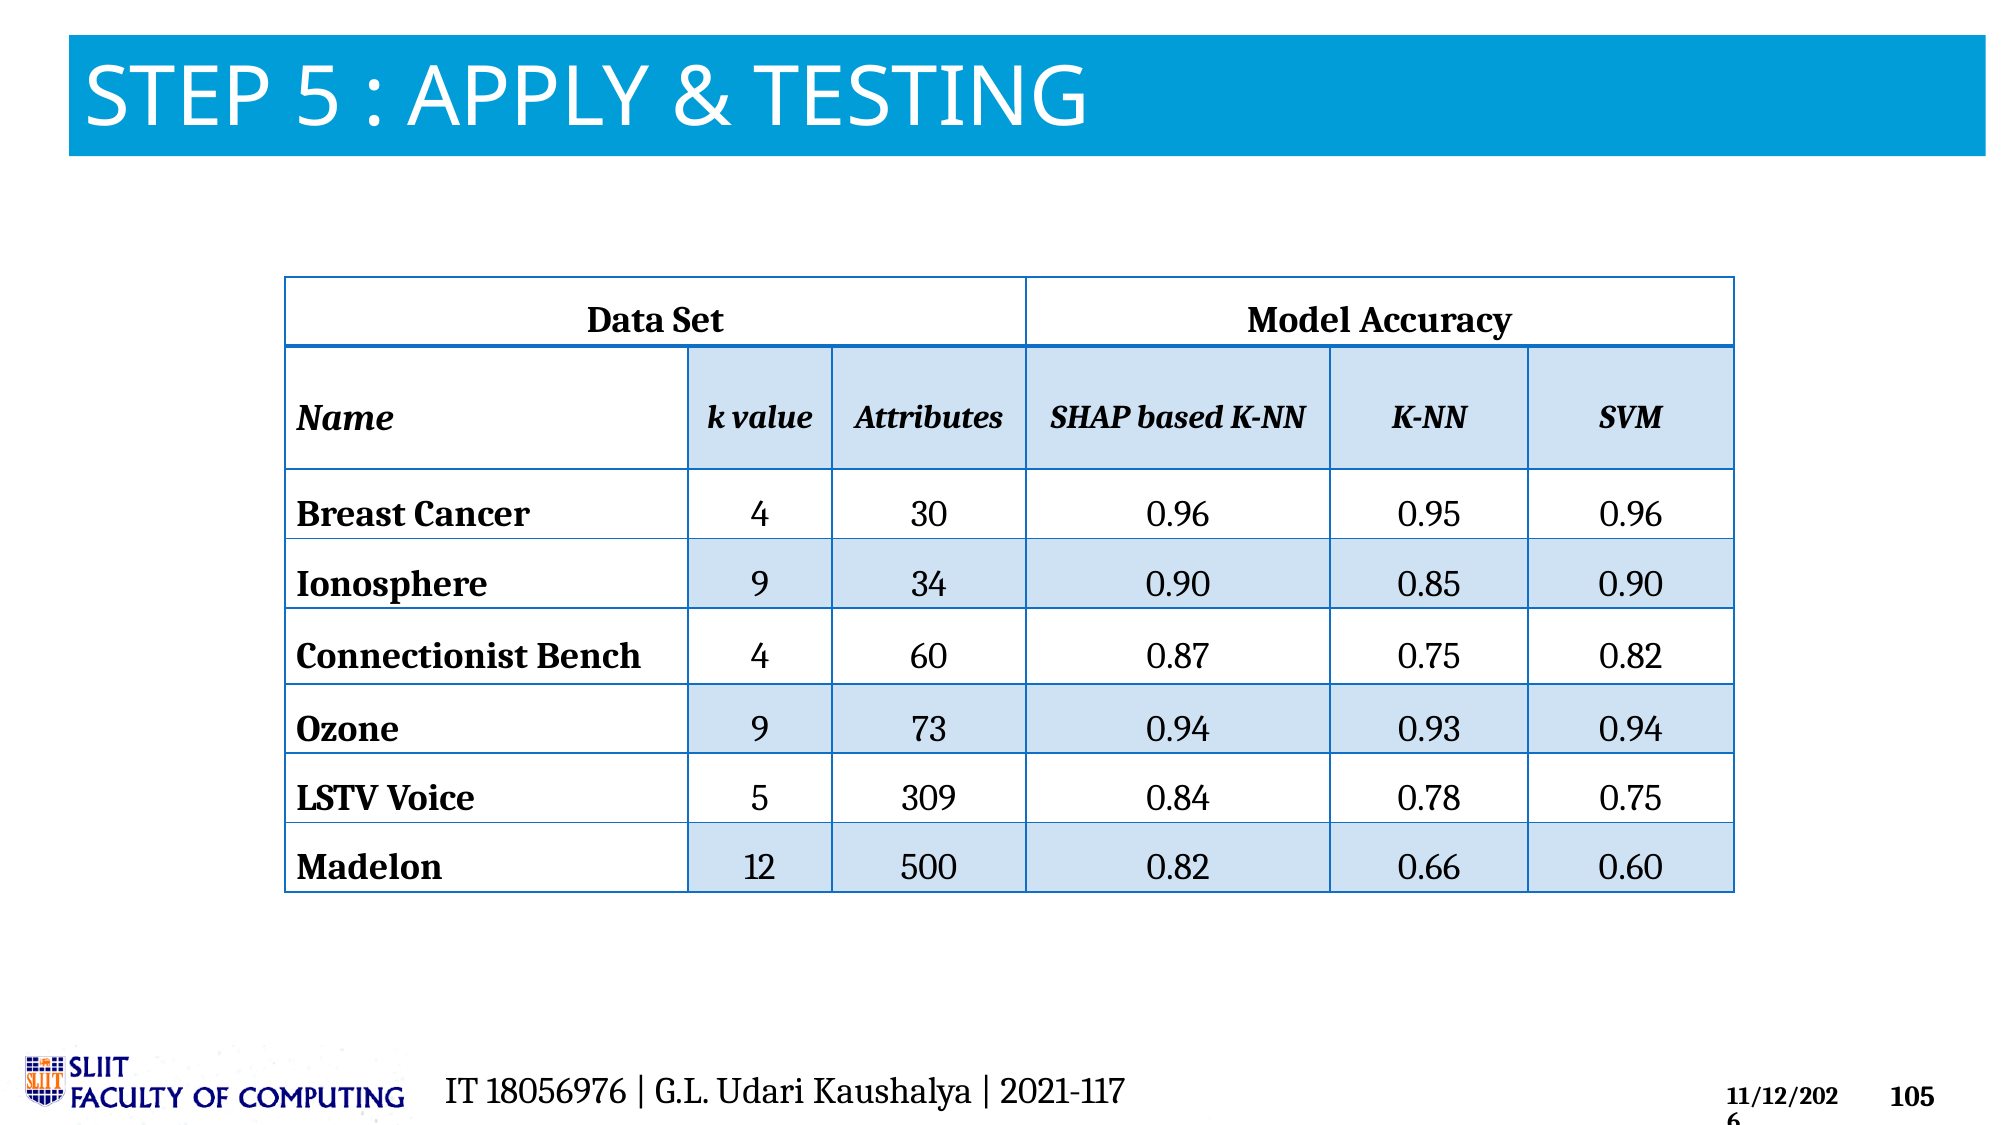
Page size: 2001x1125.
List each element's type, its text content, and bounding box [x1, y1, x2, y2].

table_cell 5 [689, 754, 831, 822]
table_cell 0.60 [1529, 823, 1733, 891]
text_box Step 5 : APPLY & TESTING [69, 35, 1986, 157]
table_cell Name [286, 348, 687, 468]
table_cell SVM [1529, 348, 1733, 468]
table_cell 0.75 [1529, 754, 1733, 822]
table_cell 60 [833, 609, 1025, 683]
table_cell 0.85 [1331, 539, 1527, 607]
table_cell 34 [833, 539, 1025, 607]
table_cell 0.93 [1331, 685, 1527, 752]
table_cell Breast Cancer [286, 470, 687, 538]
table_cell Madelon [286, 823, 687, 891]
table_cell 0.82 [1027, 823, 1329, 891]
table_cell SHAP based K-NN [1027, 348, 1329, 468]
table_cell 0.95 [1331, 470, 1527, 538]
table_cell 0.90 [1529, 539, 1733, 607]
table_cell Ozone [286, 685, 687, 752]
table_cell 0.84 [1027, 754, 1329, 822]
table_cell 0.75 [1331, 609, 1527, 683]
table_cell 500 [833, 823, 1025, 891]
table_cell 309 [833, 754, 1025, 822]
table_cell 0.94 [1529, 685, 1733, 752]
table_cell 9 [689, 539, 831, 607]
table_cell 73 [833, 685, 1025, 752]
table_cell 0.82 [1529, 609, 1733, 683]
table_cell Connectionist Bench [286, 609, 687, 683]
table_cell 0.78 [1331, 754, 1527, 822]
table_cell 4 [689, 609, 831, 683]
table_cell 30 [833, 470, 1025, 538]
table_header Model Accuracy [1027, 278, 1733, 344]
table_cell k value [689, 348, 831, 468]
table_cell Ionosphere [286, 539, 687, 607]
picture [0, 1045, 413, 1125]
table_cell 0.94 [1027, 685, 1329, 752]
table_cell 0.87 [1027, 609, 1329, 683]
table_cell K-NN [1331, 348, 1527, 468]
table_cell 0.96 [1529, 470, 1733, 538]
table_cell 0.96 [1027, 470, 1329, 538]
table_header Data Set [286, 278, 1025, 344]
table_cell 9 [689, 685, 831, 752]
table_cell LSTV Voice [286, 754, 687, 822]
table_cell 12 [689, 823, 831, 891]
table_cell 0.66 [1331, 823, 1527, 891]
text_box IT 18056976 | G.L. Udari Kaushalya | 2021-117 [430, 1058, 1405, 1119]
table_cell 4 [689, 470, 831, 538]
table_cell 0.90 [1027, 539, 1329, 607]
table_cell Attributes [833, 348, 1025, 468]
